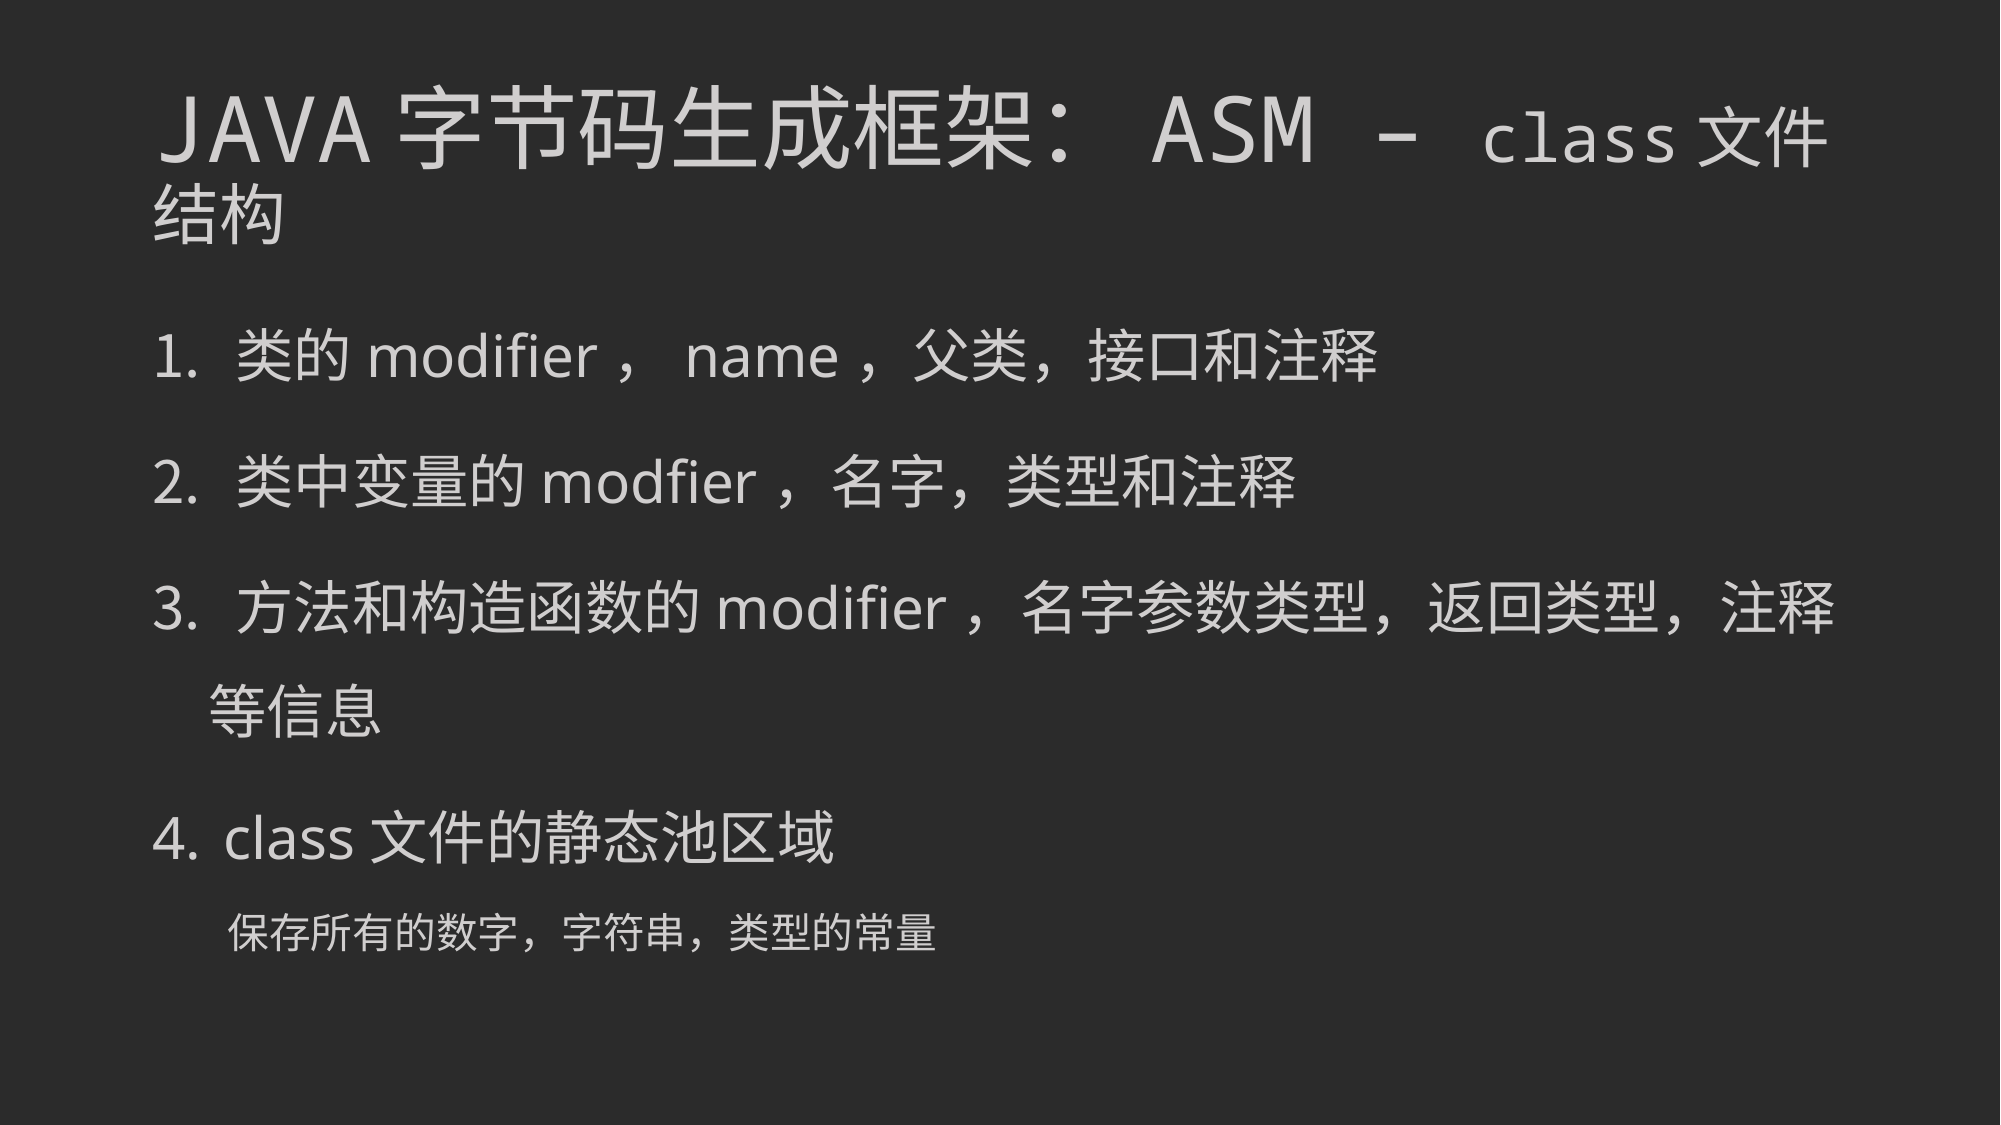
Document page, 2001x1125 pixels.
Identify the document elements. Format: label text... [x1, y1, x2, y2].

title JAVA字节码生成框架：ASM – class文件结构 [137, 59, 1863, 277]
list 类的modifier，name，父类，接口和注释 类中变量的modfier，名字，类型和注释 方法和构造函数的modifier，名字参数类型，返回类型，注释等信息 class文件的静态池区域 保存所有的数字，字符串，类型的常量 [137, 277, 1863, 1018]
